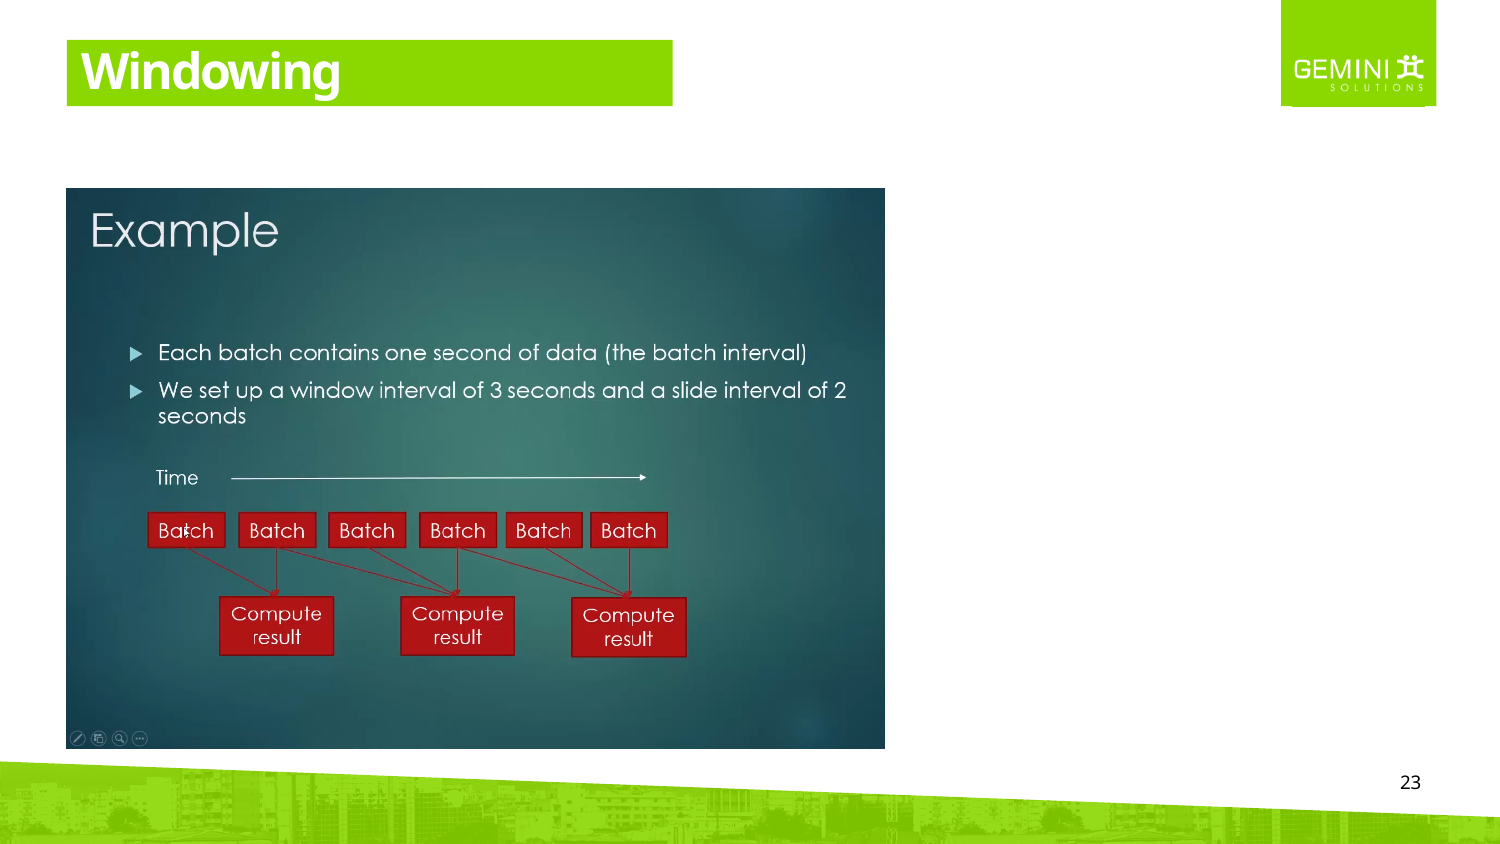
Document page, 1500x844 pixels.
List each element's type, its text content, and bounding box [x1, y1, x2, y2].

title Windowing [66, 39, 673, 107]
slide_number 23 [1342, 761, 1437, 807]
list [66, 188, 885, 751]
picture [1292, 39, 1425, 107]
